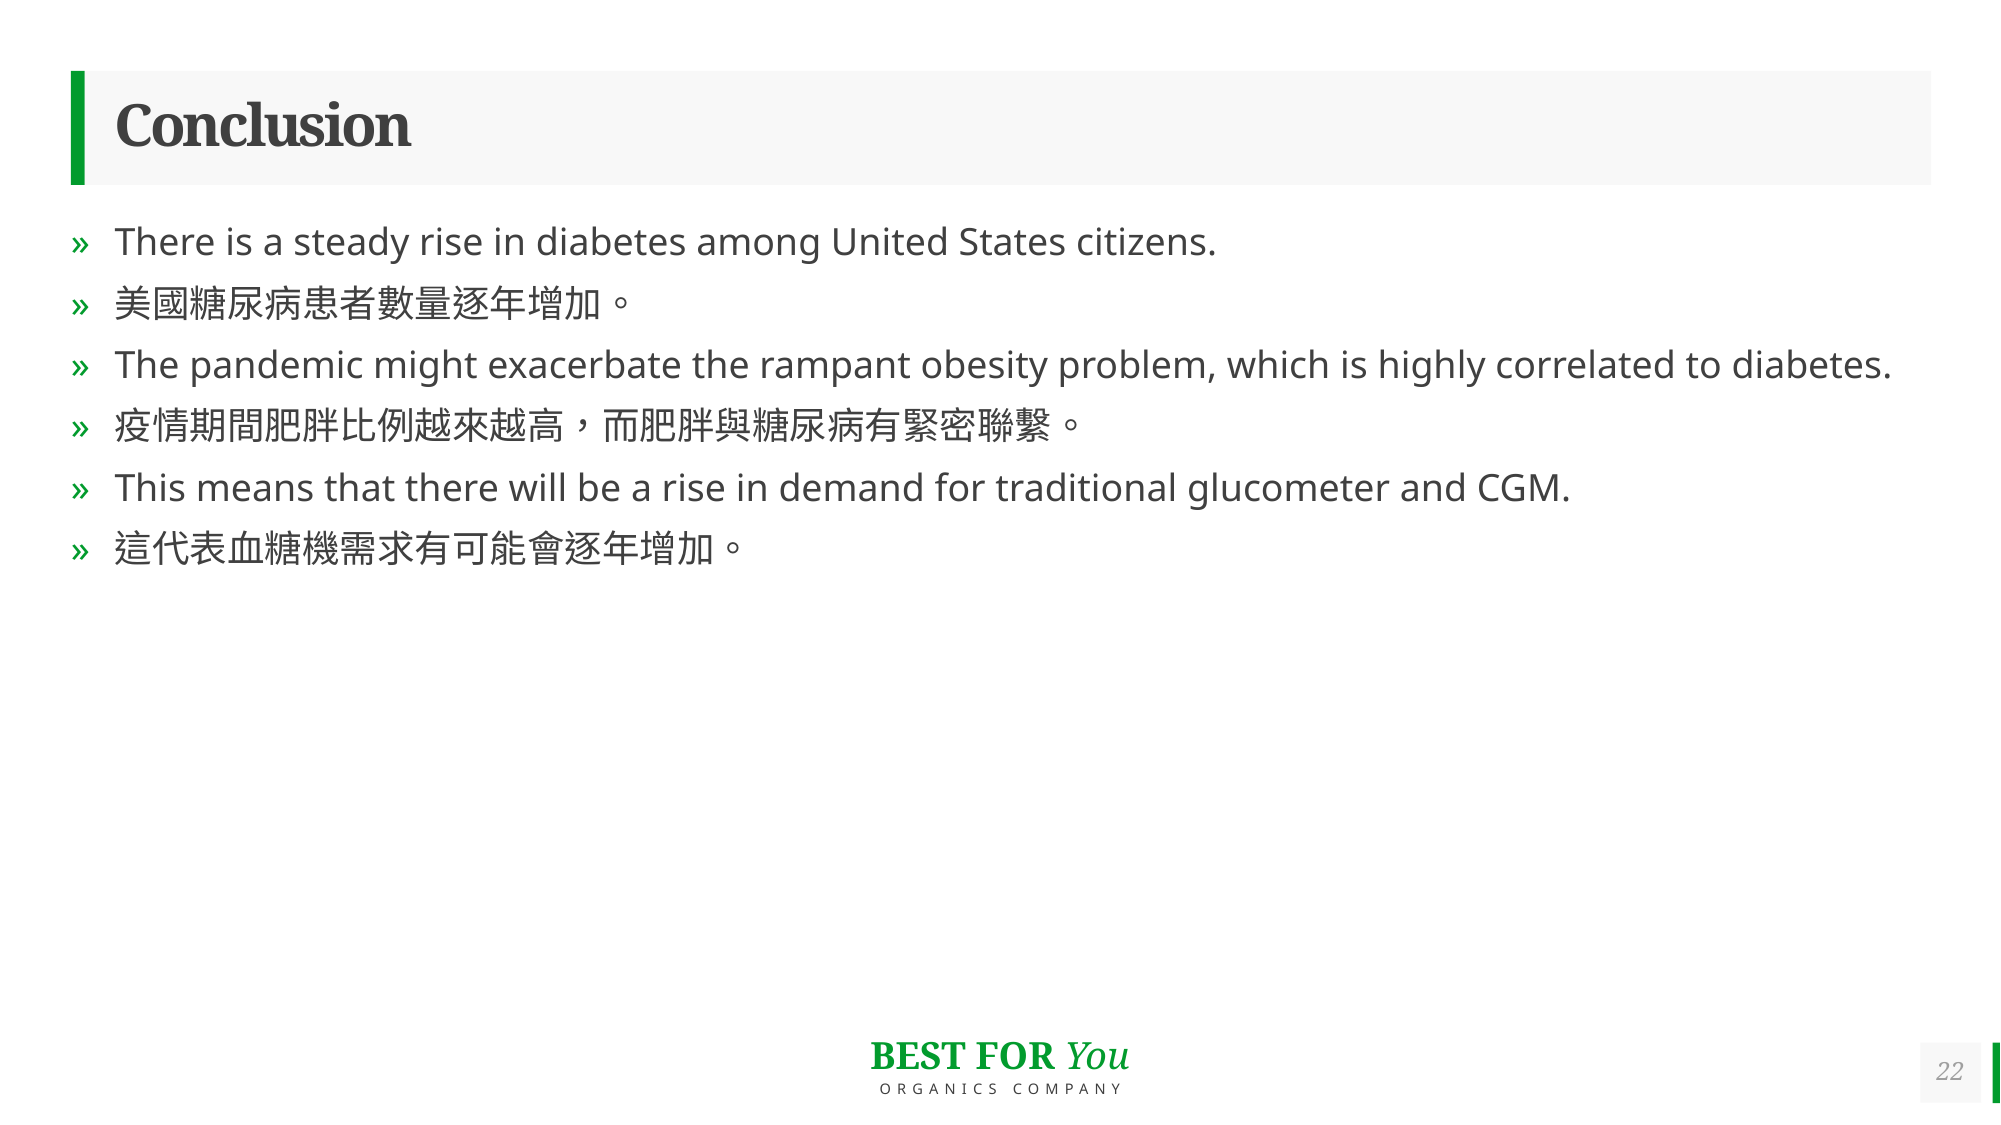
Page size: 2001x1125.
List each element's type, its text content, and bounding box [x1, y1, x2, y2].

slide_number 22 [1920, 1042, 1982, 1103]
list There is a steady rise in diabetes among United States citizens. 美國糖尿病患者數量逐年增加。 The pandemic might exacerbate the rampant obesity problem, which is highly correlated to diabetes. 疫情期間肥胖比例越來越高，而肥胖與糖尿病有緊密聯繫。 This means that there will be a rise in demand for traditional glucometer and CGM. 這代表血糖機需求有可能會逐年增加。 [70, 223, 1932, 1004]
title Conclusion [84, 70, 1932, 185]
